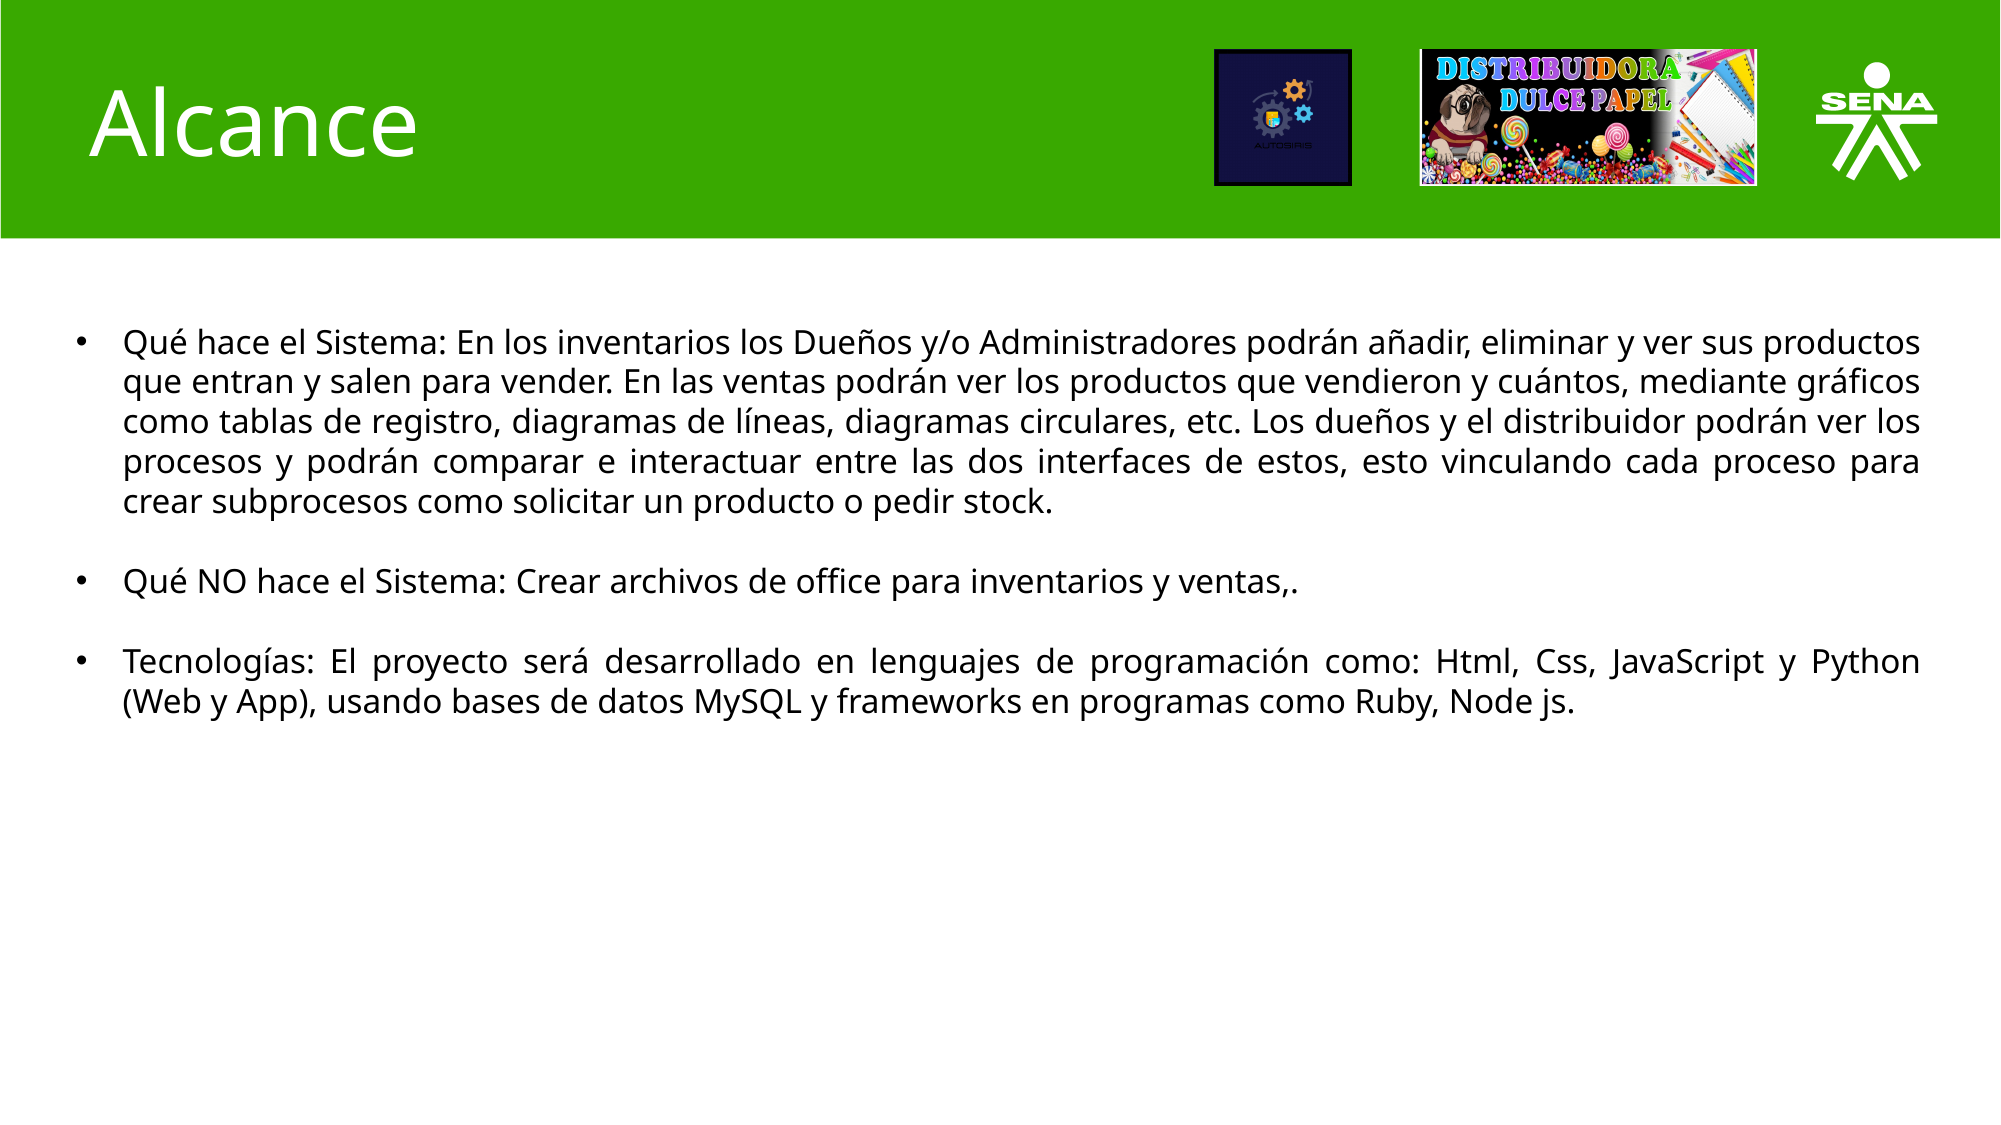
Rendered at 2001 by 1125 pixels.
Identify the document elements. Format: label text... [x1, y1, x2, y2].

title Alcance [74, 18, 1800, 236]
text_box Qué hace el Sistema: En los inventarios los Dueños y/o Administradores podrán añadir, eliminar y ver sus productos que entran y salen para vender. En las ventas podrán ver los productos que vendieron y cuántos, mediante gráficos como tablas de registro, diagramas de líneas, diagramas circulares, etc. Los dueños y el distribuidor podrán ver los procesos y podrán comparar e interactuar entre las dos interfaces de estos, esto vinculando cada proceso para crear subprocesos como solicitar un producto o pedir stock. Qué NO hace el Sistema: Crear archivos de office para inventarios y ventas,. Tecnologías: El proyecto será desarrollado en lenguajes de programación como: Html, Css, JavaScript y Python (Web y App), usando bases de datos MySQL y frameworks en programas como Ruby, Node js. [61, 273, 1939, 808]
picture [0, 0, 2001, 1125]
